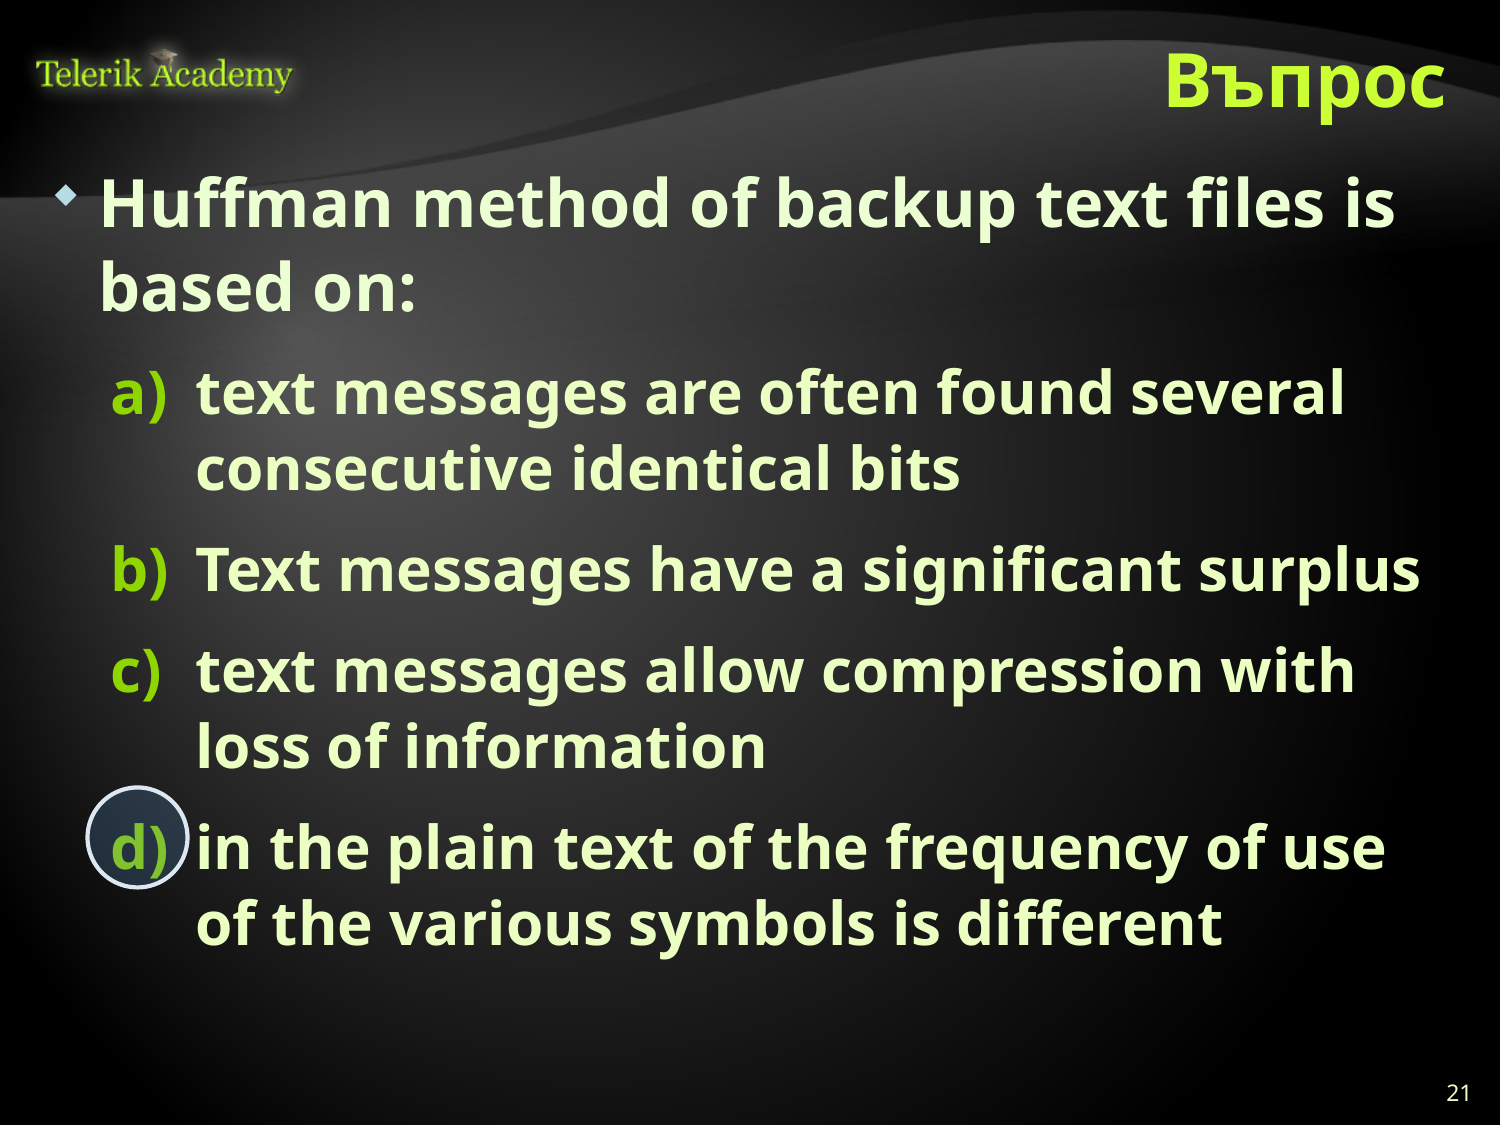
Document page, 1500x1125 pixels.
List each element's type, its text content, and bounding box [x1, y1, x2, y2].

text_box [85, 785, 190, 890]
title Въпрос [300, 12, 1463, 149]
picture [0, 0, 1500, 1125]
slide_number 21 [1412, 1074, 1488, 1113]
list Huffman method of backup text files is based on: text messages are often found several consecutive identical bits Text messages have a significant surplus text messages allow compression with loss of information in the plain text of the frequency of use of the various symbols is different [37, 149, 1463, 1100]
